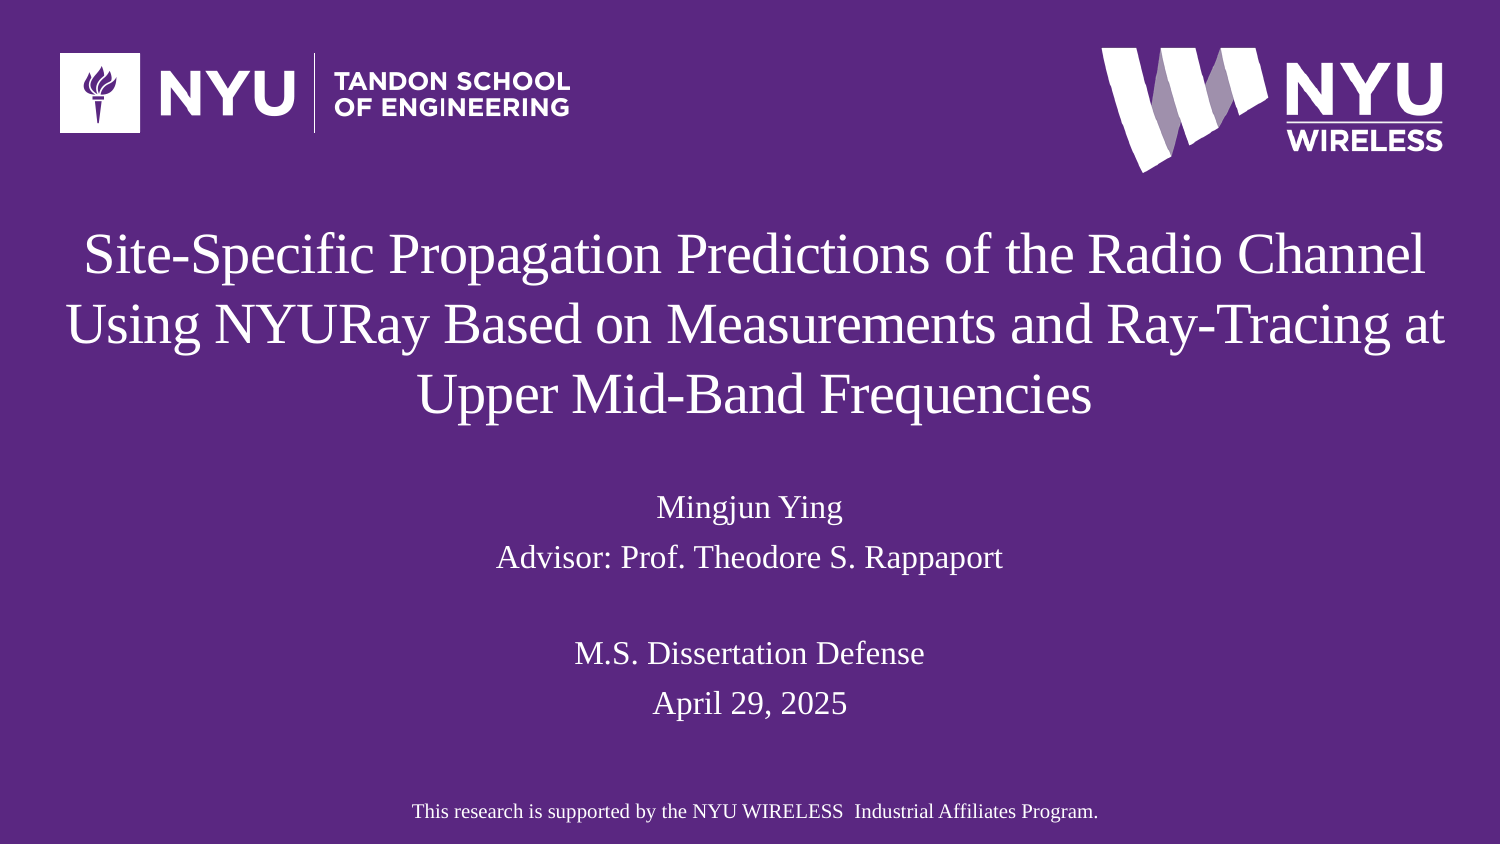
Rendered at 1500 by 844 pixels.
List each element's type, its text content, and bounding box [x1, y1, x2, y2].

text_box This research is supported by the NYU WIRELESS Industrial Affiliates Program. [0, 789, 1500, 844]
subtitle Mingjun Ying Advisor: Prof. Theodore S. Rappaport M.S. Dissertation Defense April 29, 2025 [51, 427, 1449, 789]
picture [1088, 46, 1454, 175]
picture [60, 53, 570, 133]
text_box Site-Specific Propagation Predictions of the Radio Channel Using NYURay Based on Measurements and Ray-Tracing at Upper Mid-Band Frequencies [36, 171, 1473, 431]
